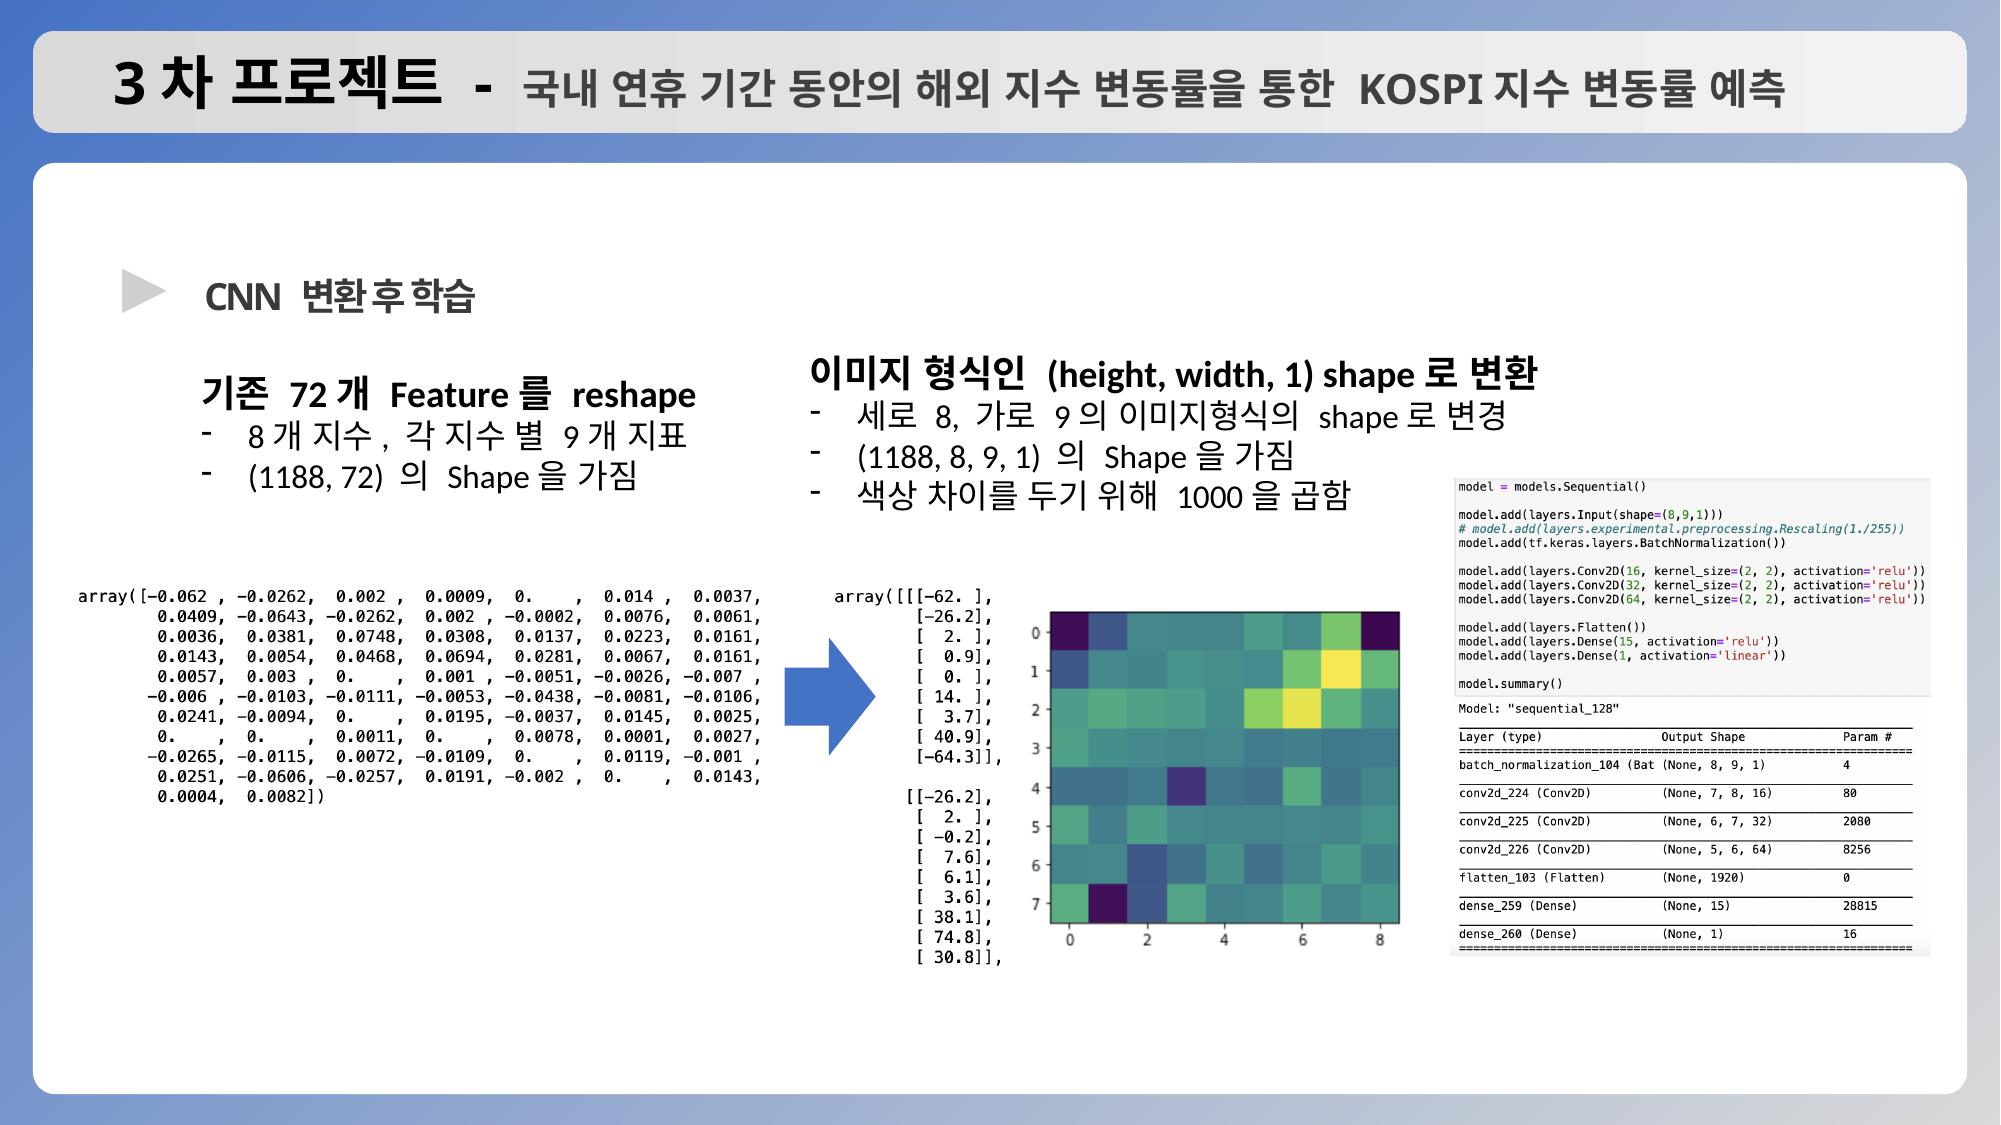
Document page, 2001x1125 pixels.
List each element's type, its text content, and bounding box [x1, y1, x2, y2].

text_box 기존 72개 Feature를 reshape 8개 지수, 각 지수 별 9개 지표 (1188, 72) 의 Shape을 가짐 [186, 362, 732, 503]
picture [826, 583, 1013, 978]
picture [72, 580, 769, 812]
title 3차 프로젝트 - 국내 연휴 기간 동안의 해외 지수 변동률을 통한 KOSPI지수 변동률 예측 [35, 34, 1865, 137]
text_box 이미지 형식인 (height, width, 1) shape로 변환 세로 8, 가로 9의 이미지형식의 shape로 변경 (1188, 8, 9, 1) 의 Shape을 가짐 색상 차이를 두기 위해 1000을 곱함 [795, 342, 1613, 523]
picture [1014, 597, 1418, 965]
text_box CNN 변환 후 학습 [191, 242, 1895, 326]
text_box ▶ [108, 240, 191, 326]
text_box [785, 668, 826, 725]
picture [1450, 478, 1931, 956]
